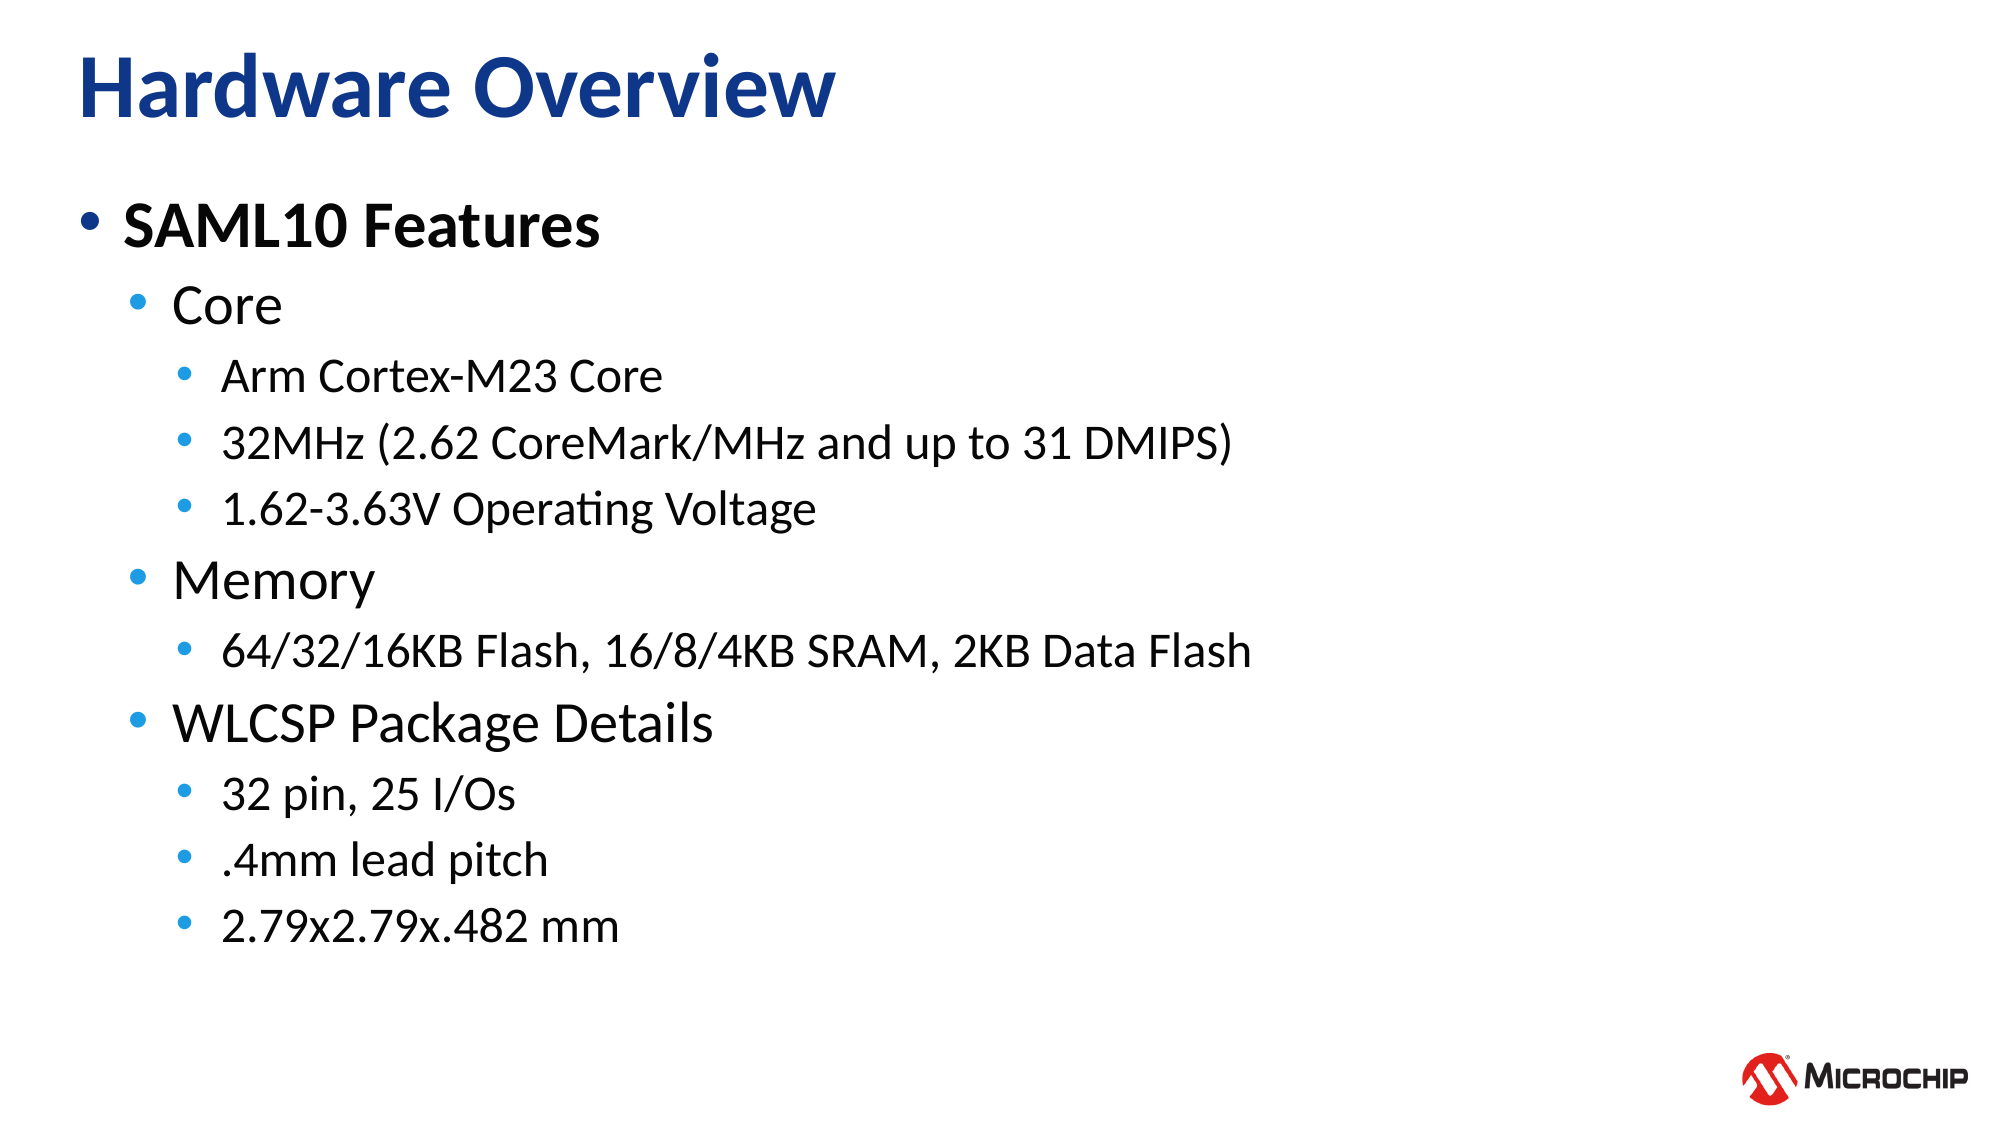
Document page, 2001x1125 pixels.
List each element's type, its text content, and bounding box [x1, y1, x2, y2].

list SAML10 Features Core Arm Cortex-M23 Core 32MHz (2.62 CoreMark/MHz and up to 31 DMIPS) 1.62-3.63V Operating Voltage Memory 64/32/16KB Flash, 16/8/4KB SRAM, 2KB Data Flash WLCSP Package Details 32 pin, 25 I/Os .4mm lead pitch 2.79x2.79x.482 mm [58, 170, 1929, 1059]
picture [1736, 1049, 1974, 1109]
title Hardware Overview [58, 15, 1929, 170]
